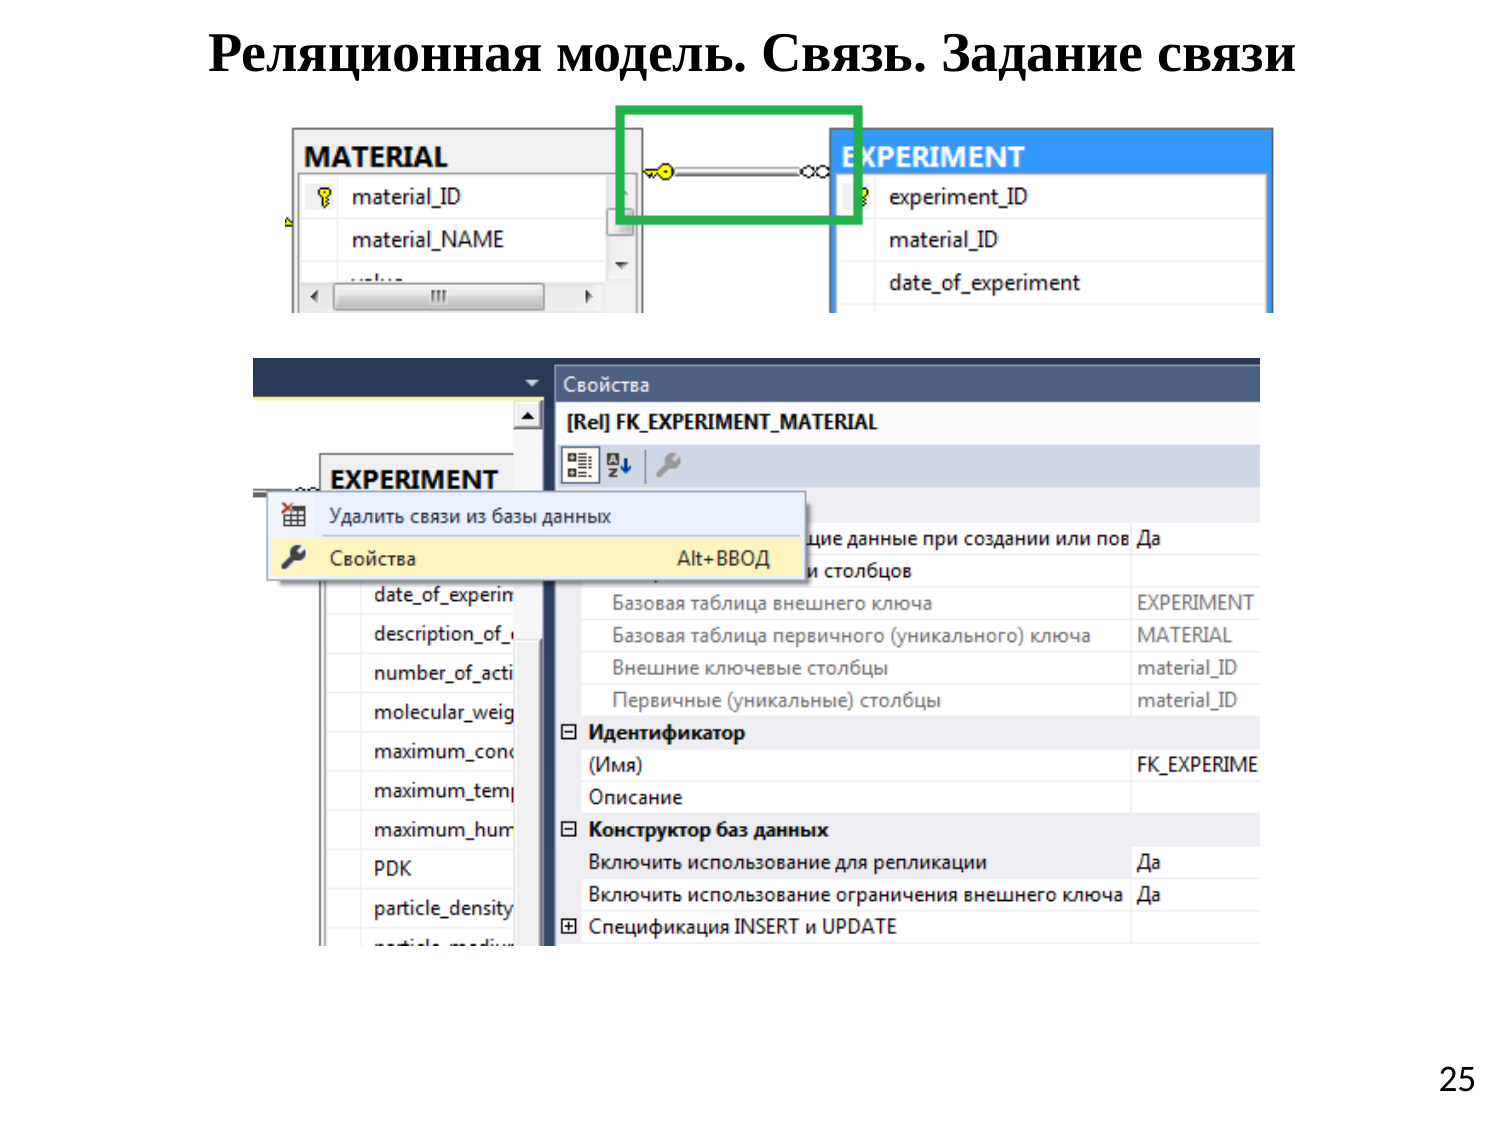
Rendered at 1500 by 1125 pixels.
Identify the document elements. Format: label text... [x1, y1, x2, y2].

title Реляционная модель. Связь. Задание связи [32, 7, 1473, 90]
text_box 25 [1423, 1046, 1492, 1107]
picture [284, 89, 1285, 314]
picture [253, 358, 1260, 946]
